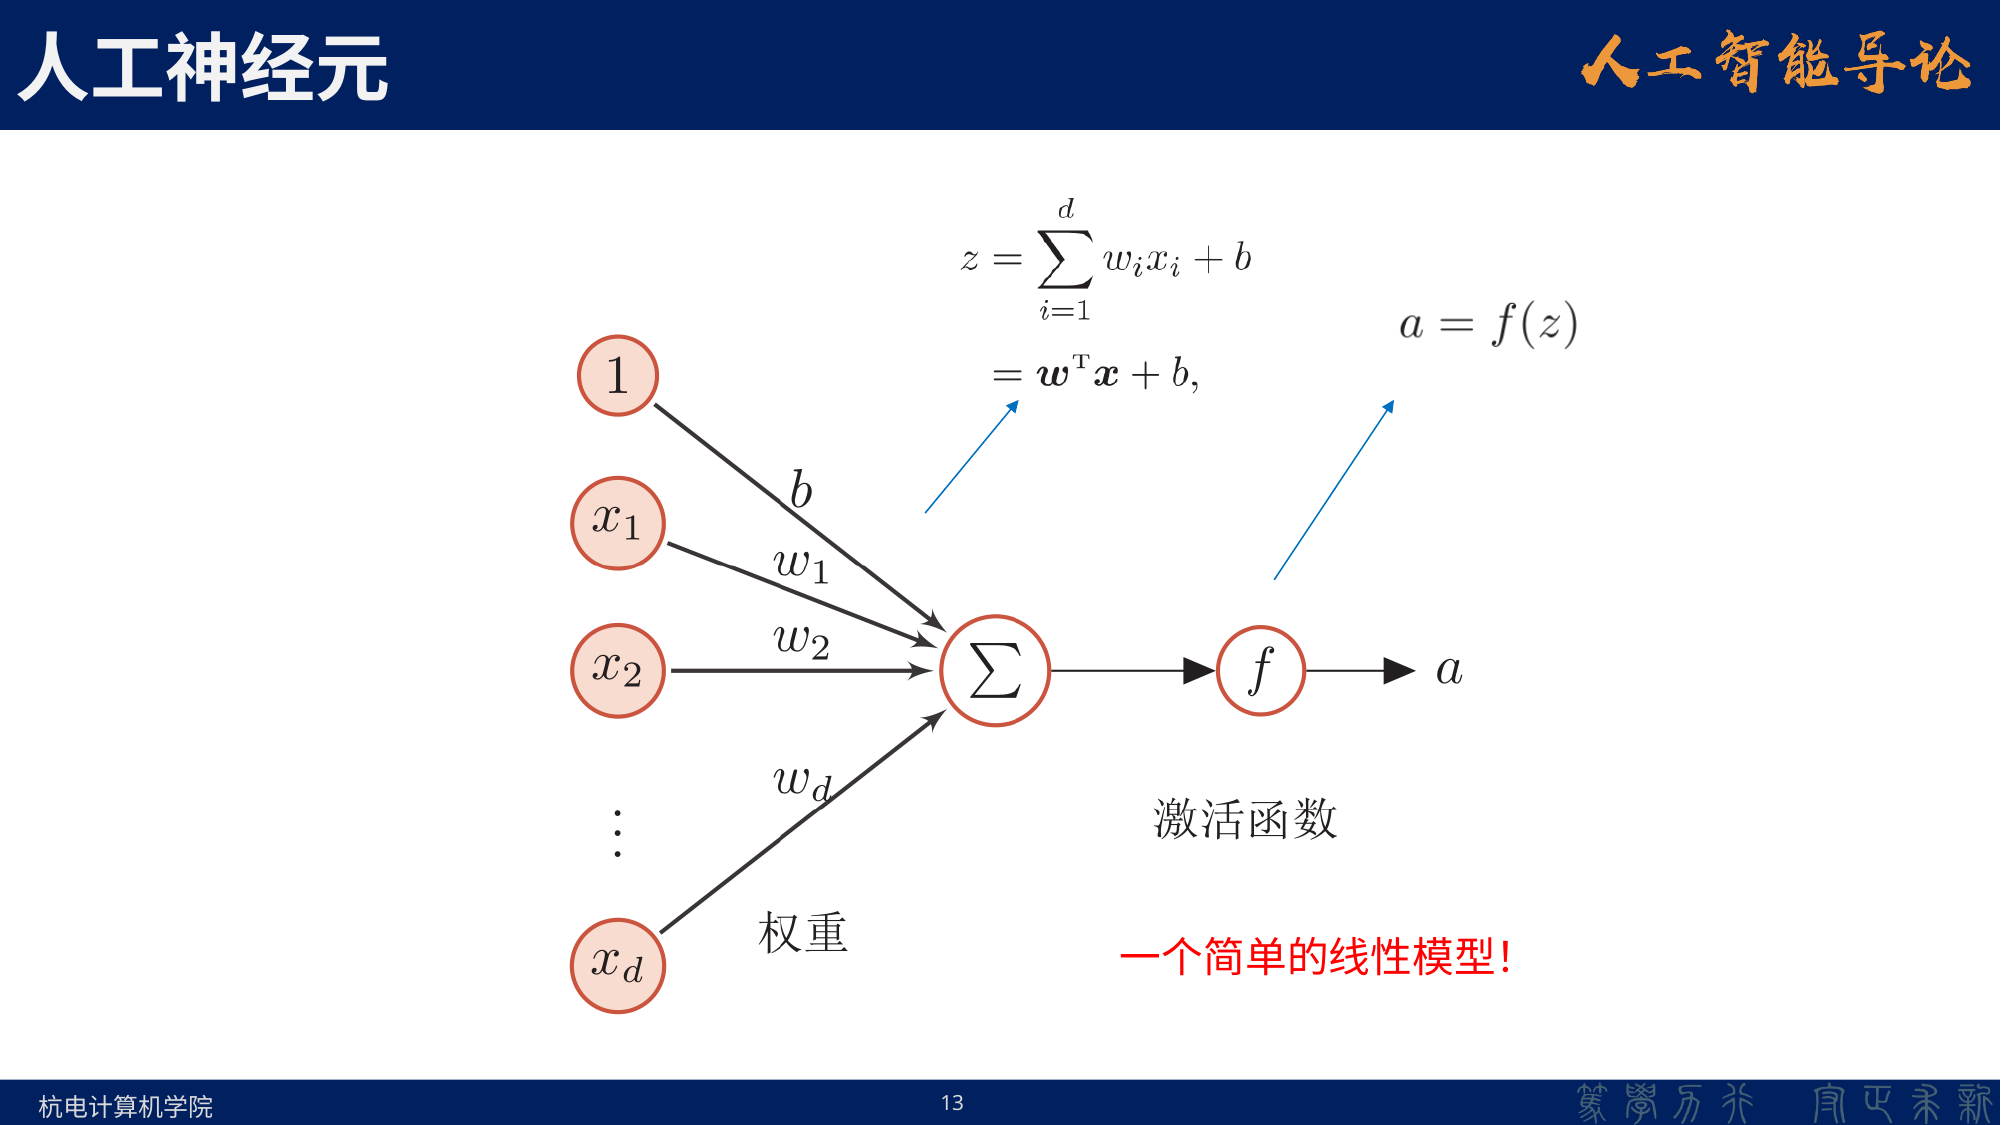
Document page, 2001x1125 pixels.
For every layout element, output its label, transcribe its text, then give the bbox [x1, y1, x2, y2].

title 人工神经元 [0, 10, 2000, 122]
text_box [545, 173, 1583, 1054]
